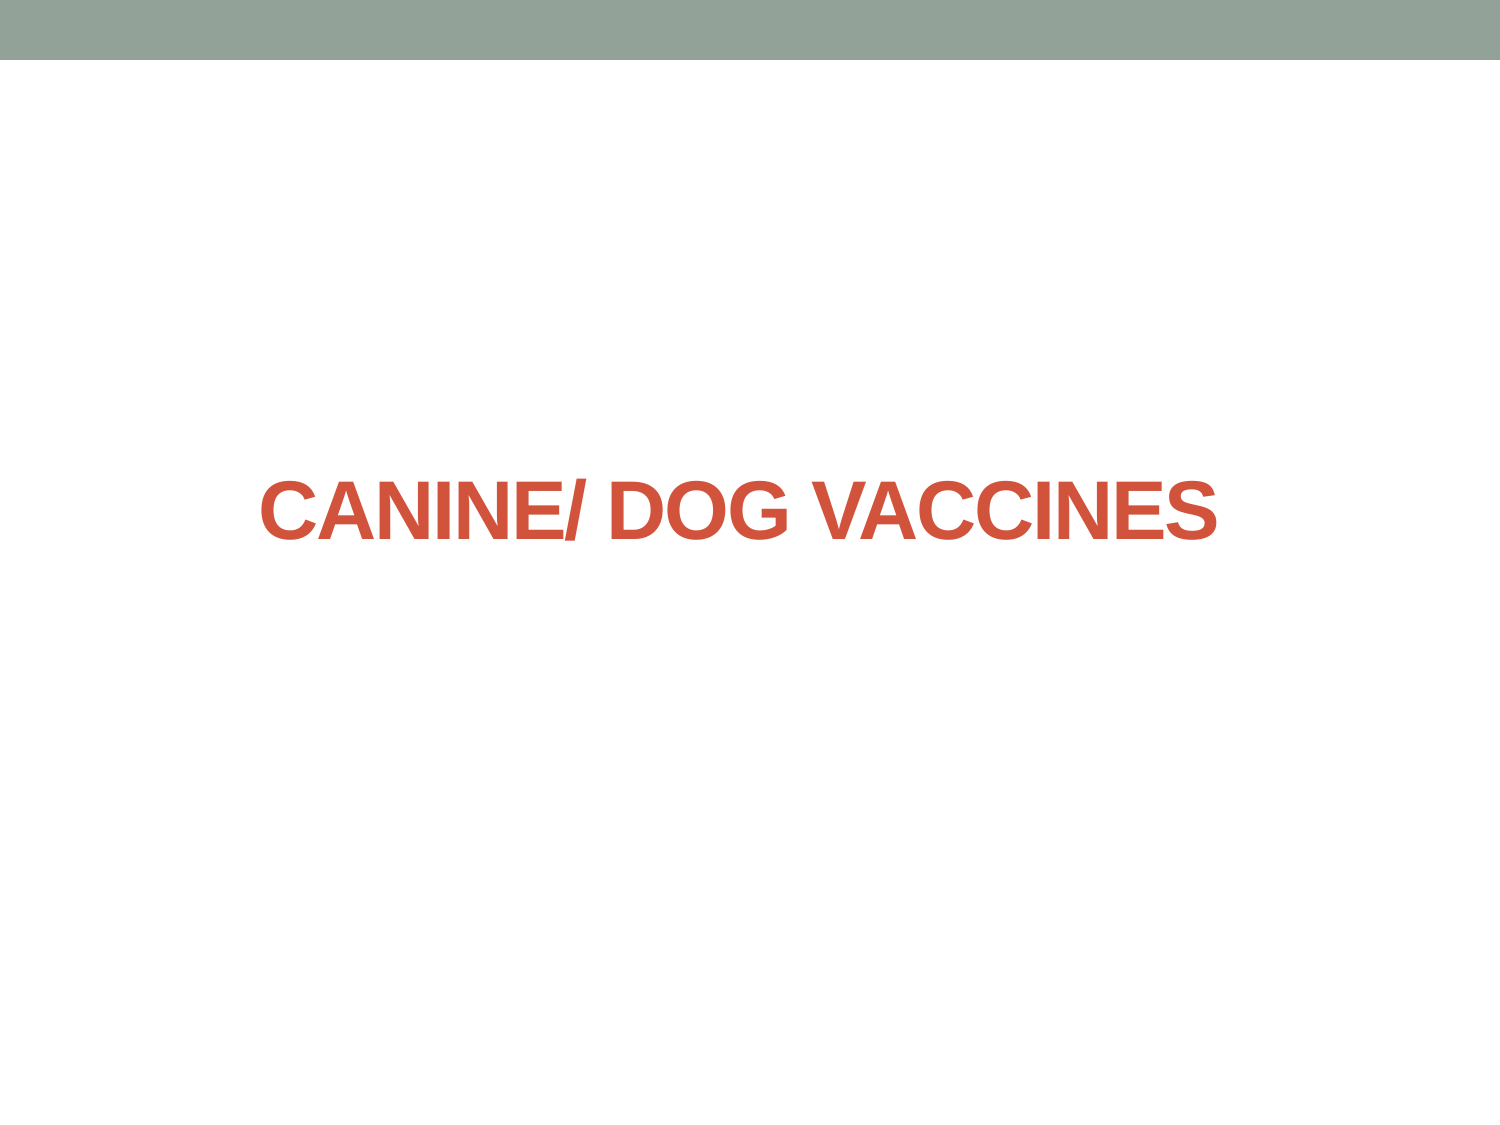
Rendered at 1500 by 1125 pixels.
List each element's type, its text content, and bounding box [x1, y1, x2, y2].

title CANINE/ DOG VACCINES [75, 425, 1425, 588]
